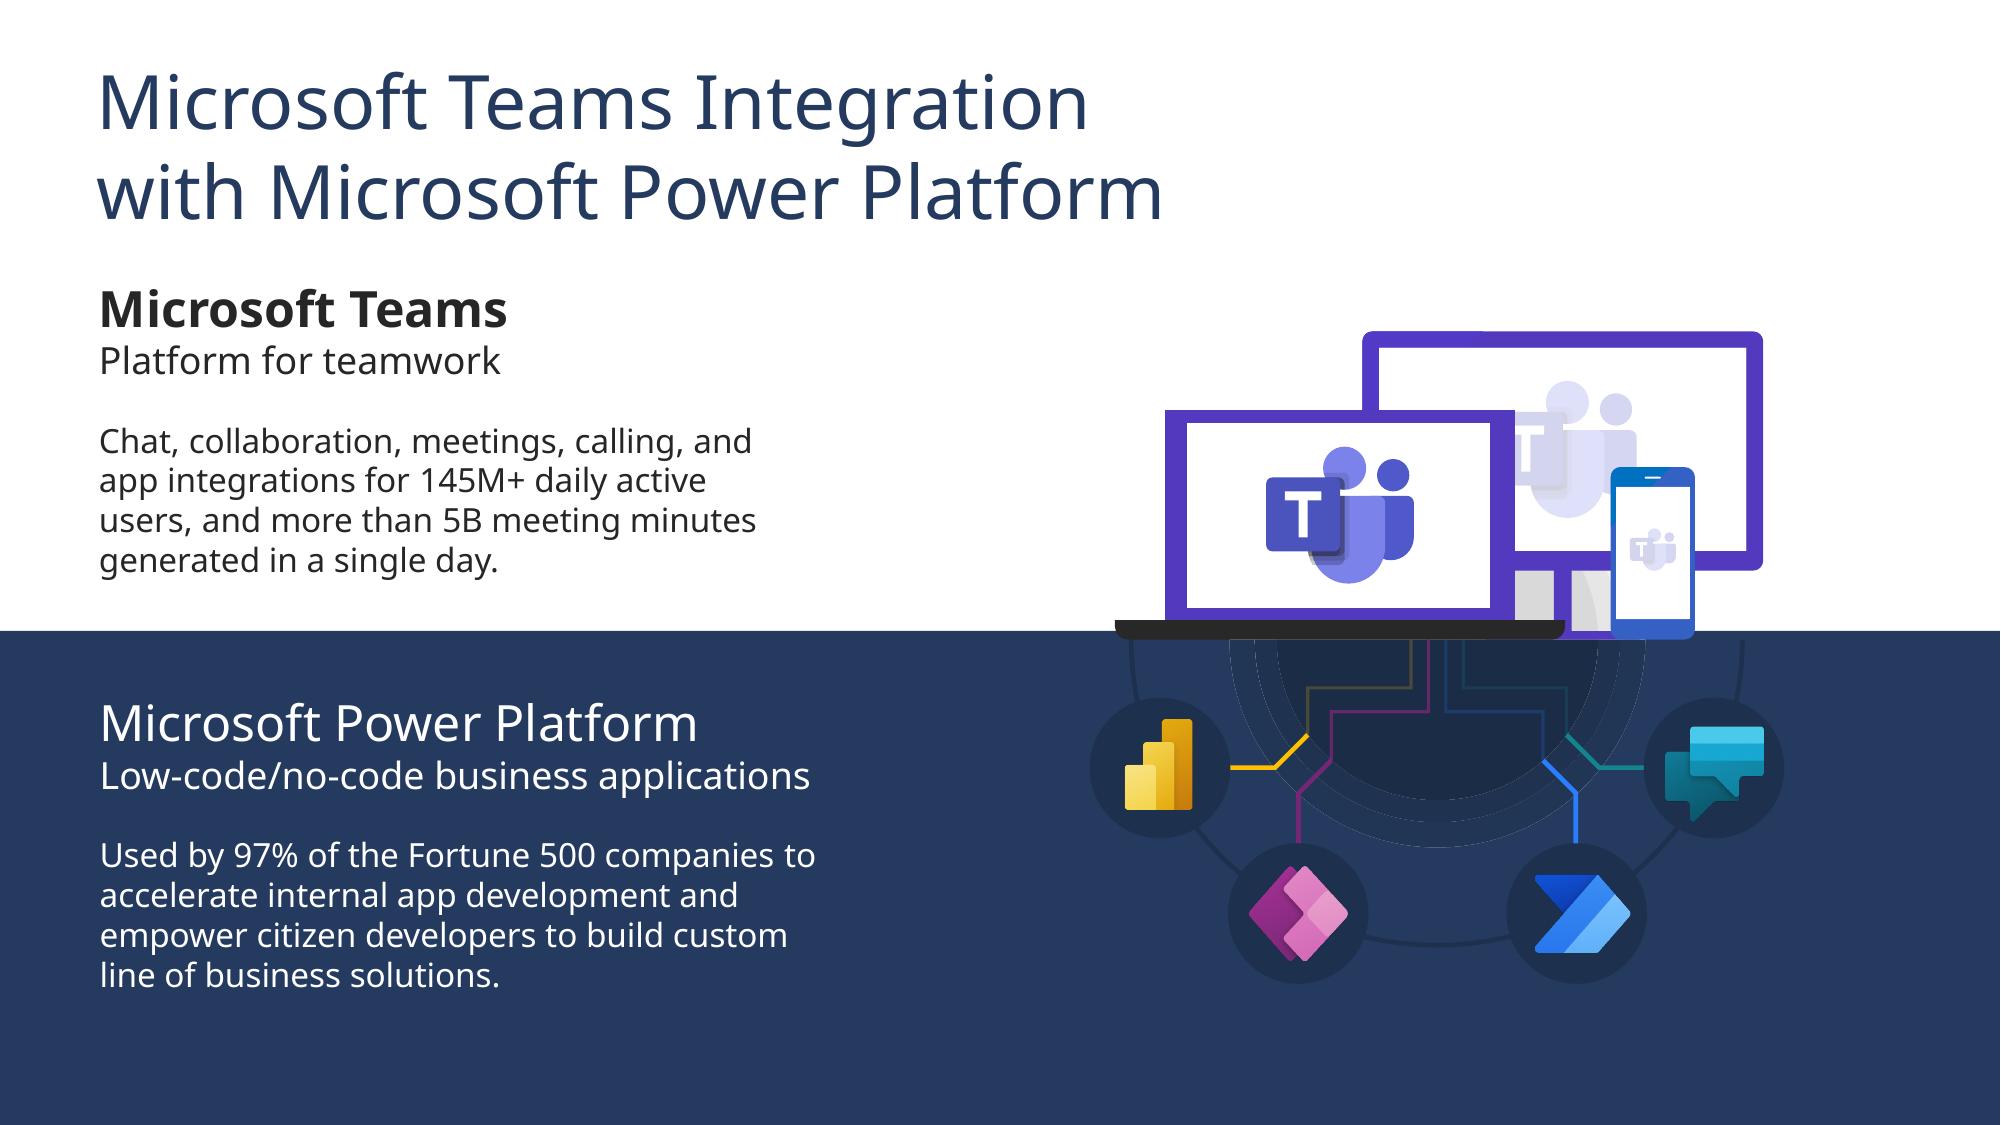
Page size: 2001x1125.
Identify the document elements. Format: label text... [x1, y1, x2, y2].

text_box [1089, 331, 1785, 985]
title Microsoft Teams Integration with Microsoft Power Platform [96, 54, 1904, 236]
text_box Microsoft Teams Platform for teamwork Chat, collaboration, meetings, calling, and app integrations for 145M+ daily active users, and more than 5B meeting minutes generated in a single day. [99, 277, 762, 580]
text_box Microsoft Power Platform Low-code/no-code business applications Used by 97% of the Fortune 500 companies to accelerate internal app development and empower citizen developers to build custom line of business solutions. [99, 691, 854, 994]
text_box [0, 630, 2000, 1125]
